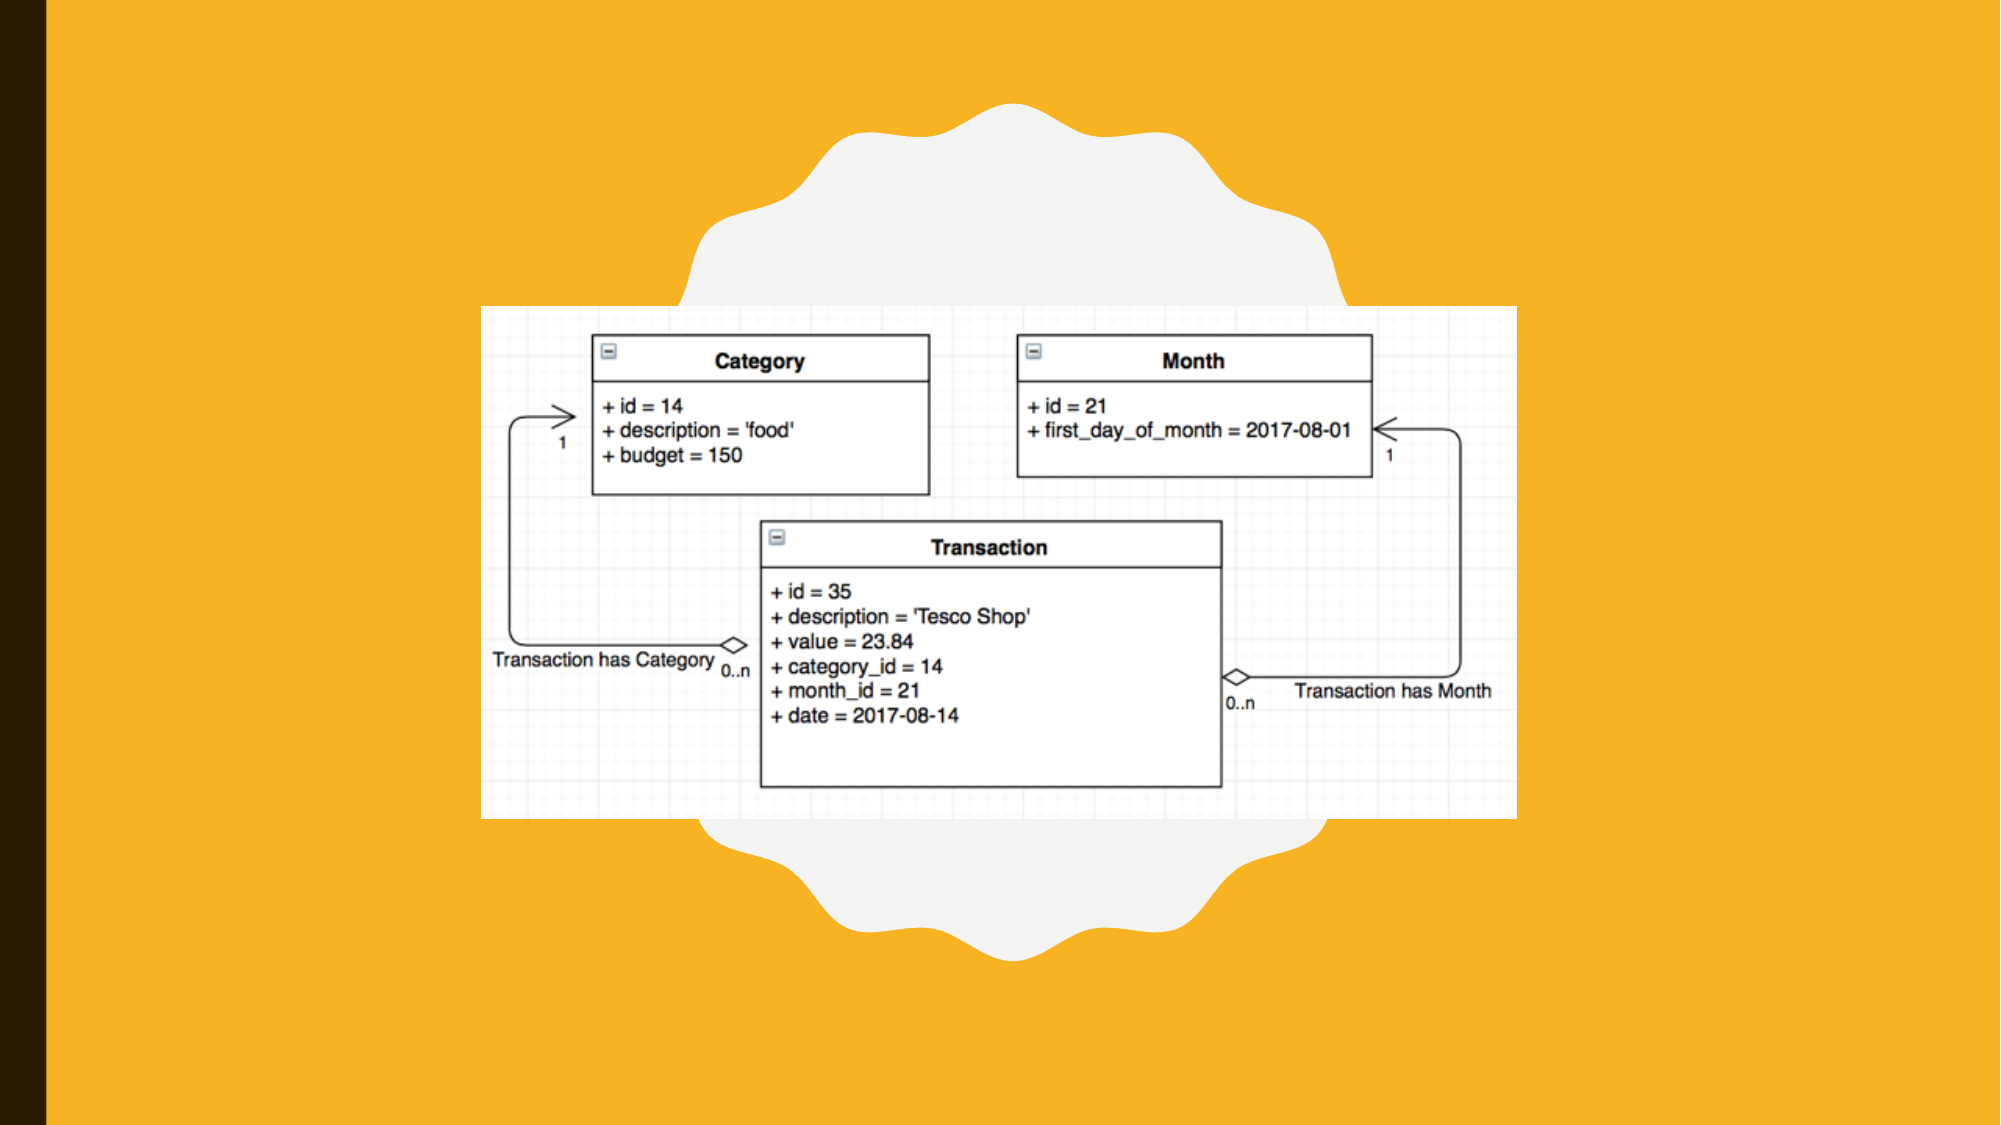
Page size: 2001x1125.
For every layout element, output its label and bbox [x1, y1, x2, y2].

picture [481, 306, 1517, 819]
